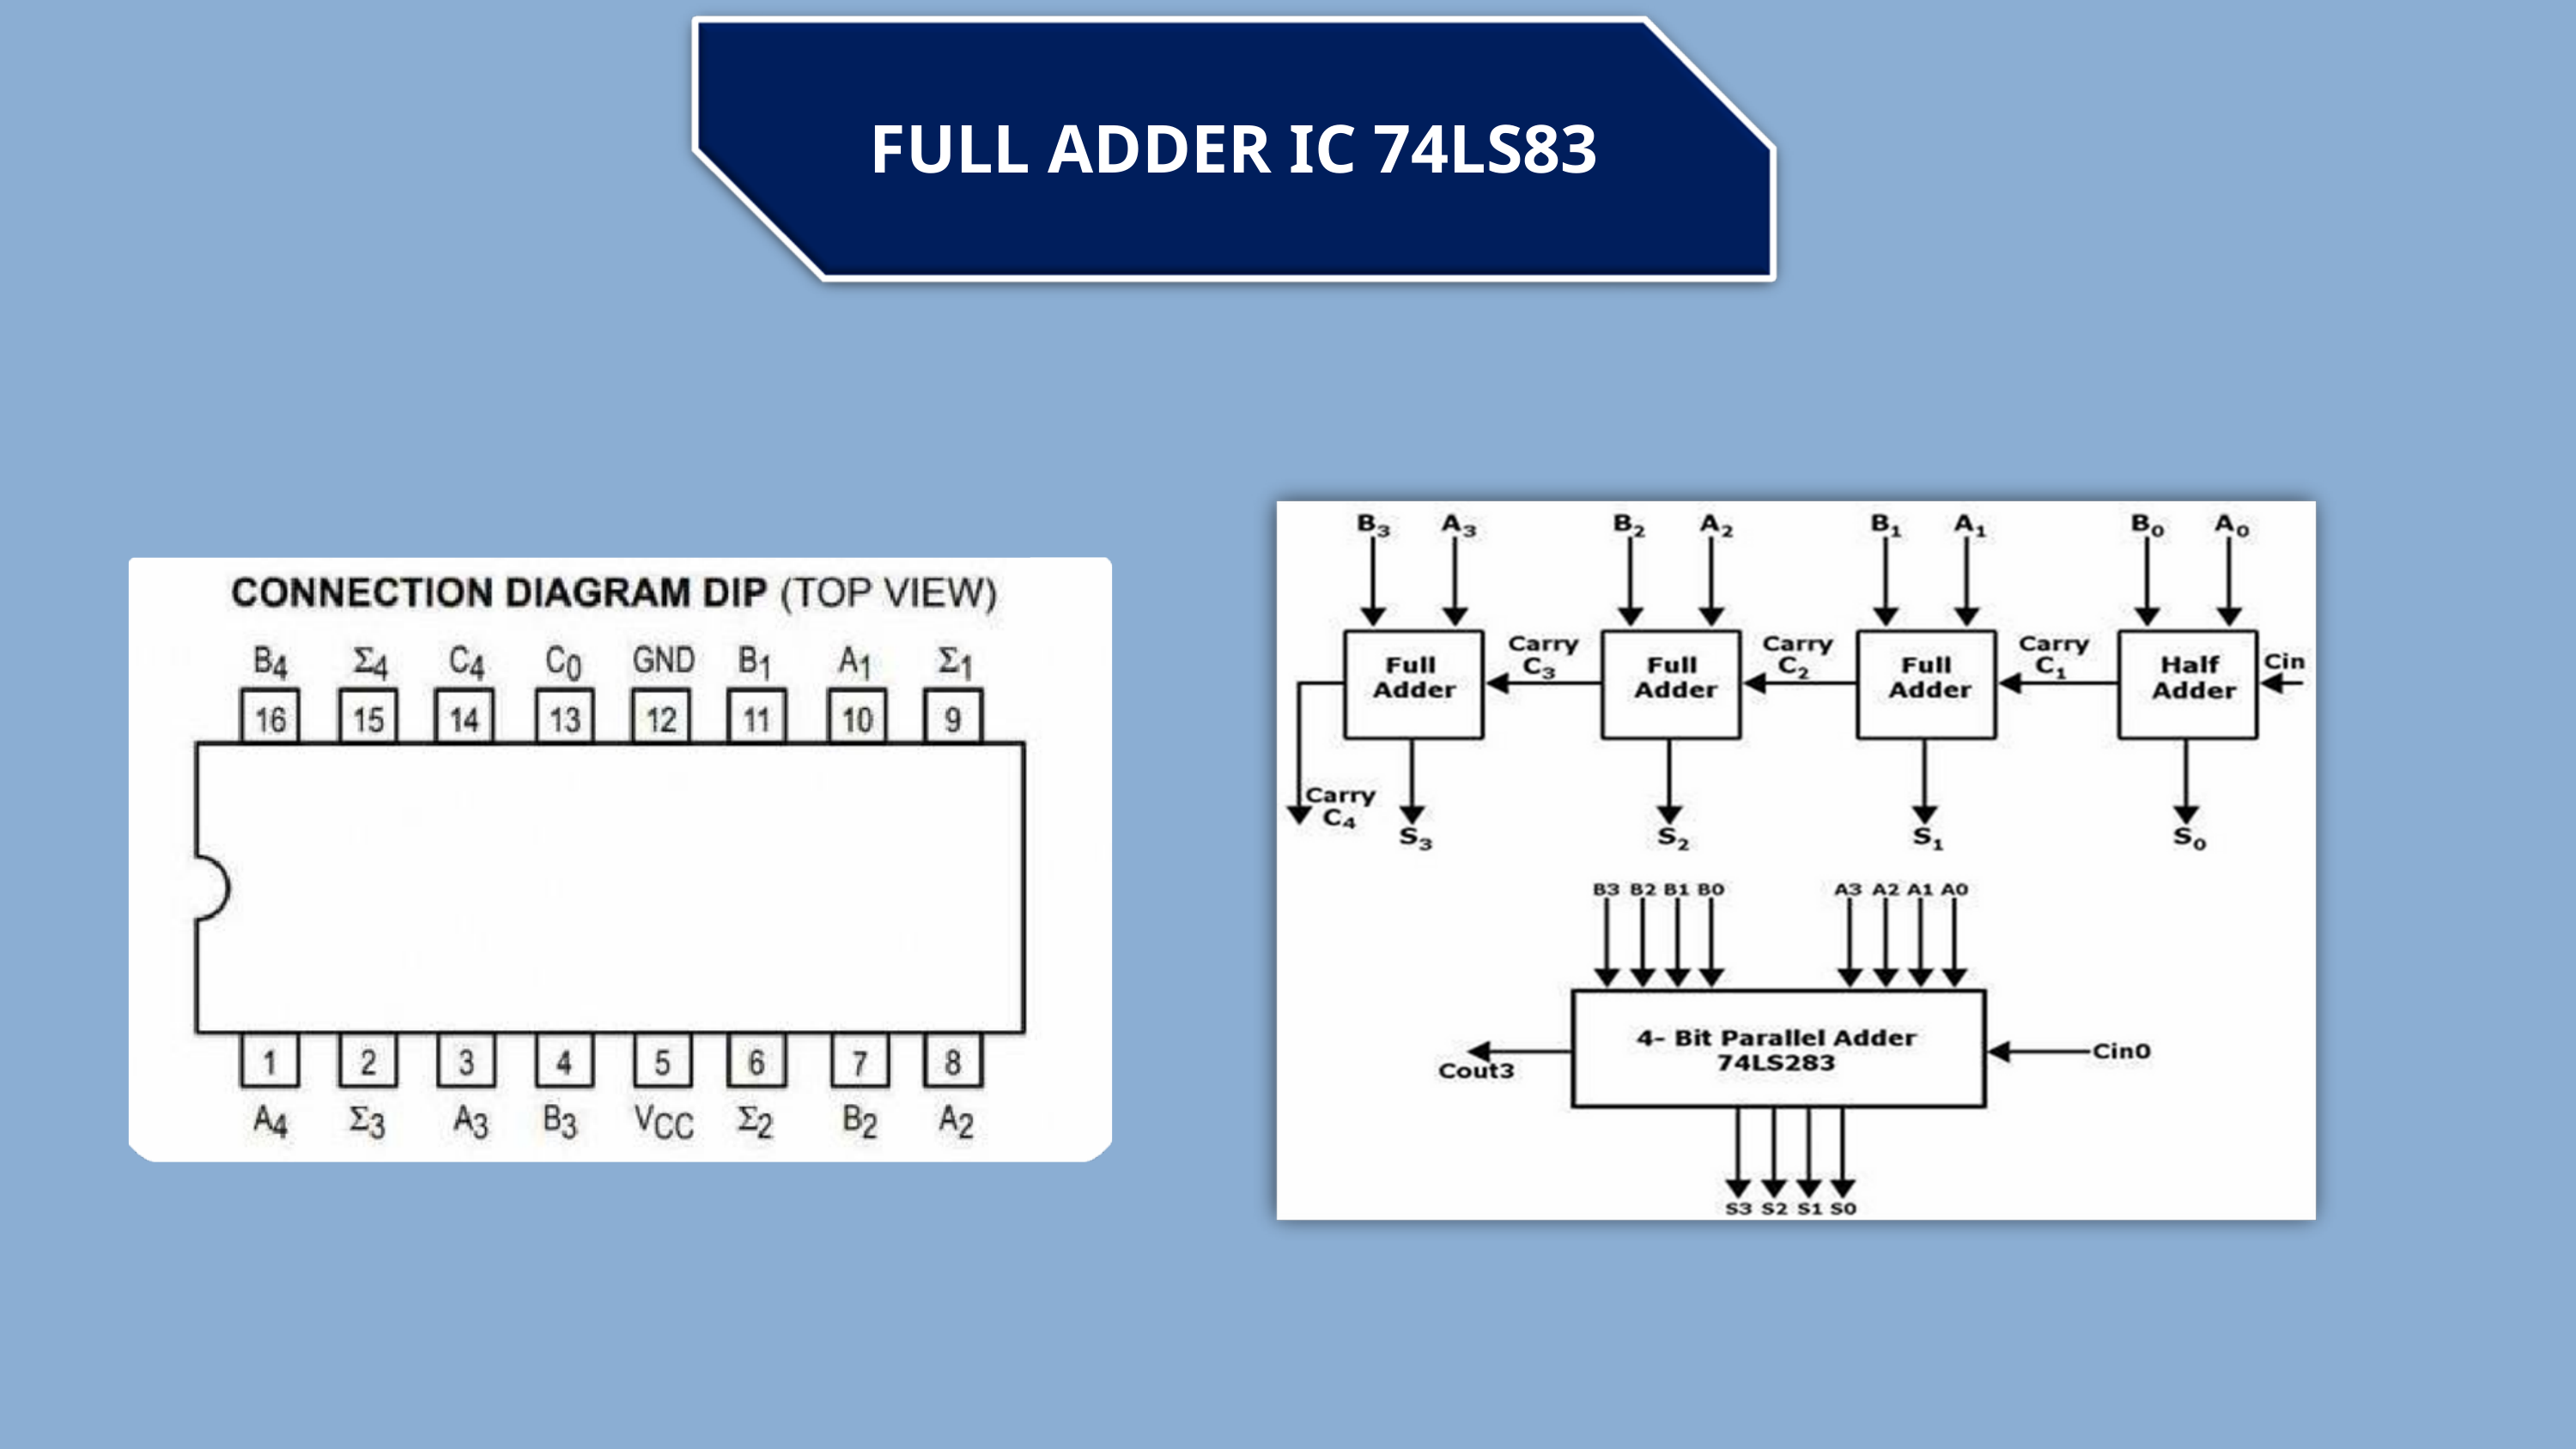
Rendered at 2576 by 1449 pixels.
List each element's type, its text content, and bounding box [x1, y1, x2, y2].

text_box [673, 0, 1795, 347]
text_box FULL ADDER IC 74LS83 [854, 100, 1614, 187]
text_box [128, 557, 1113, 721]
text_box [1244, 470, 2346, 721]
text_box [0, 724, 2576, 1449]
